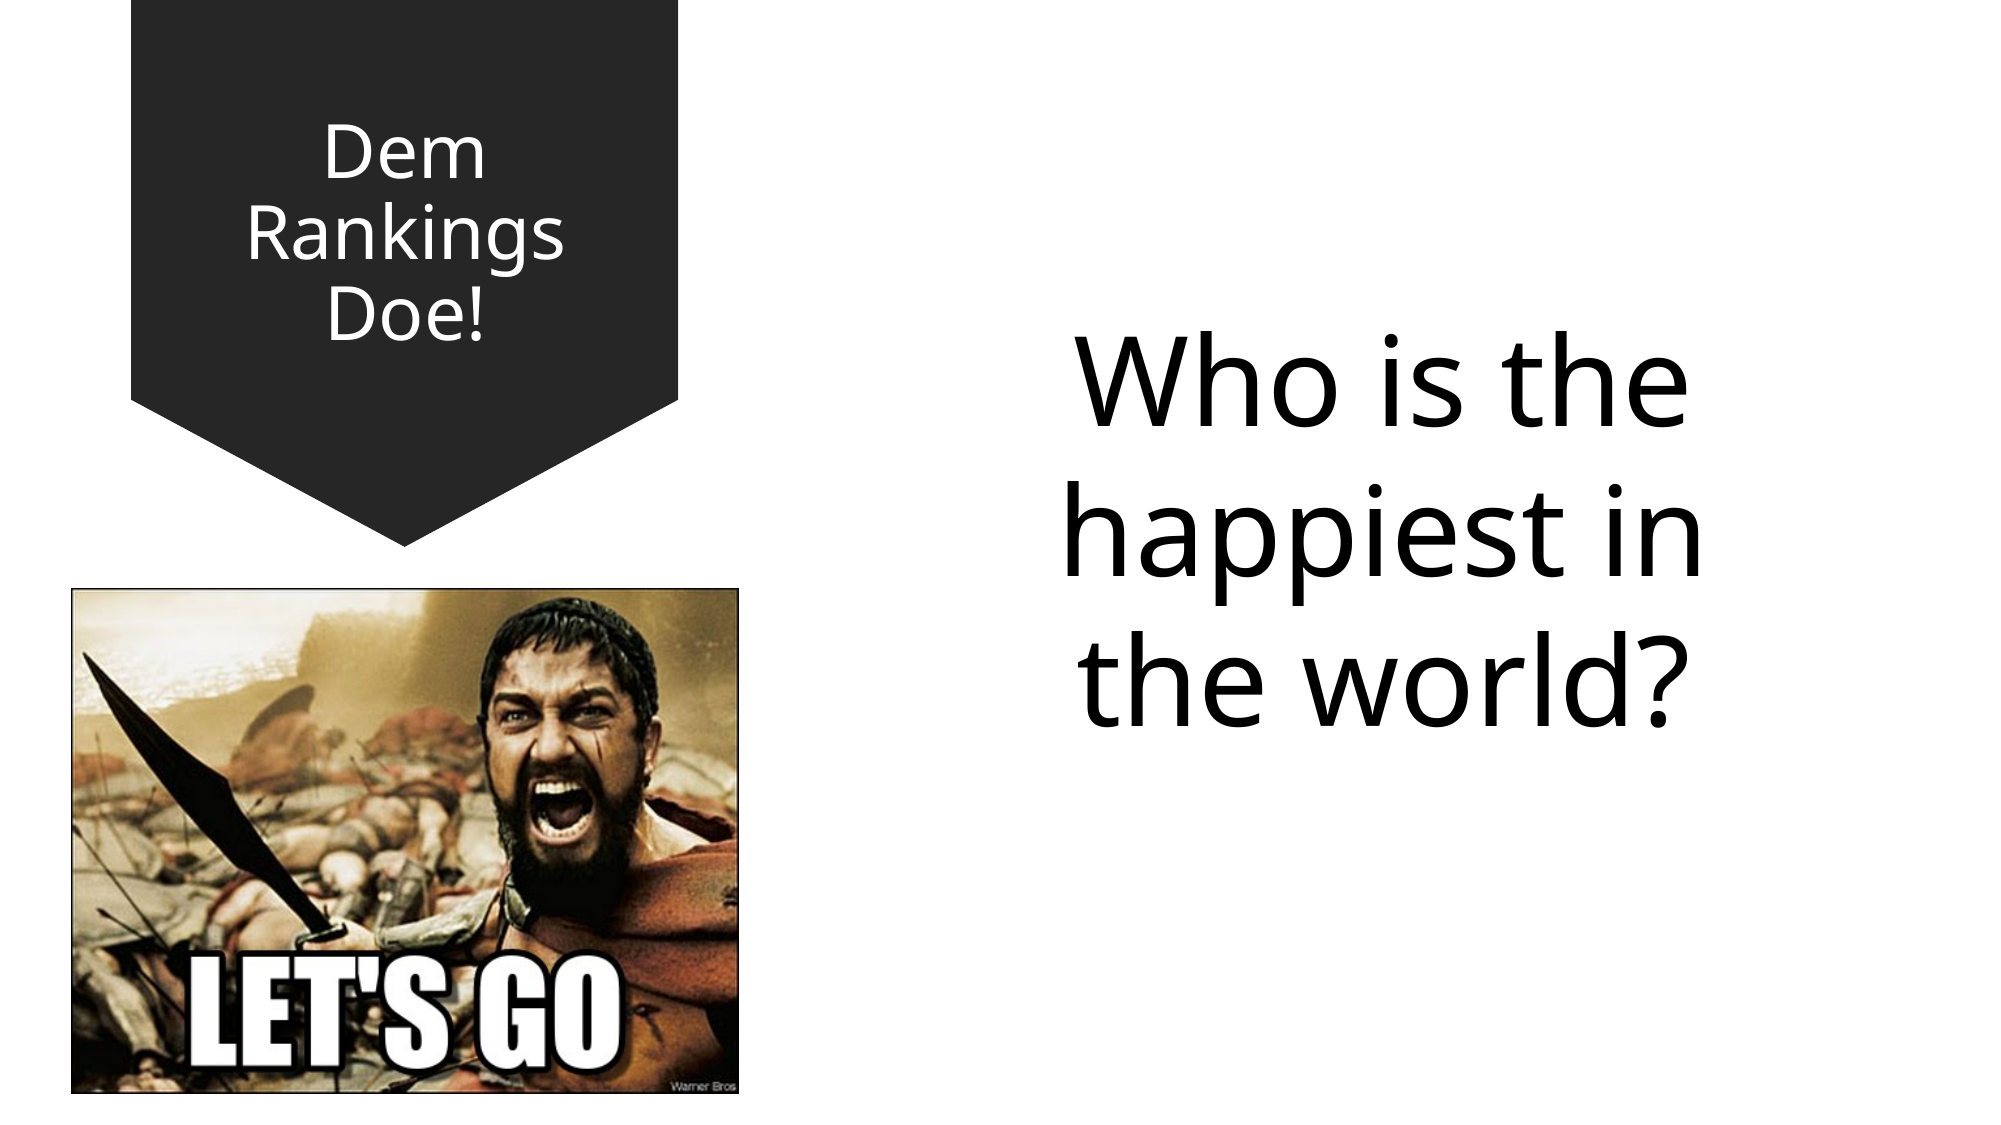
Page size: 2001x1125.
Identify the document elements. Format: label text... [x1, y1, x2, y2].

text_box [130, 0, 680, 421]
text_box [203, 440, 606, 549]
title Dem Rankings Doe! [168, 31, 643, 440]
text_box Who is the happiest in the world? [969, 293, 1798, 759]
picture [71, 588, 739, 1094]
